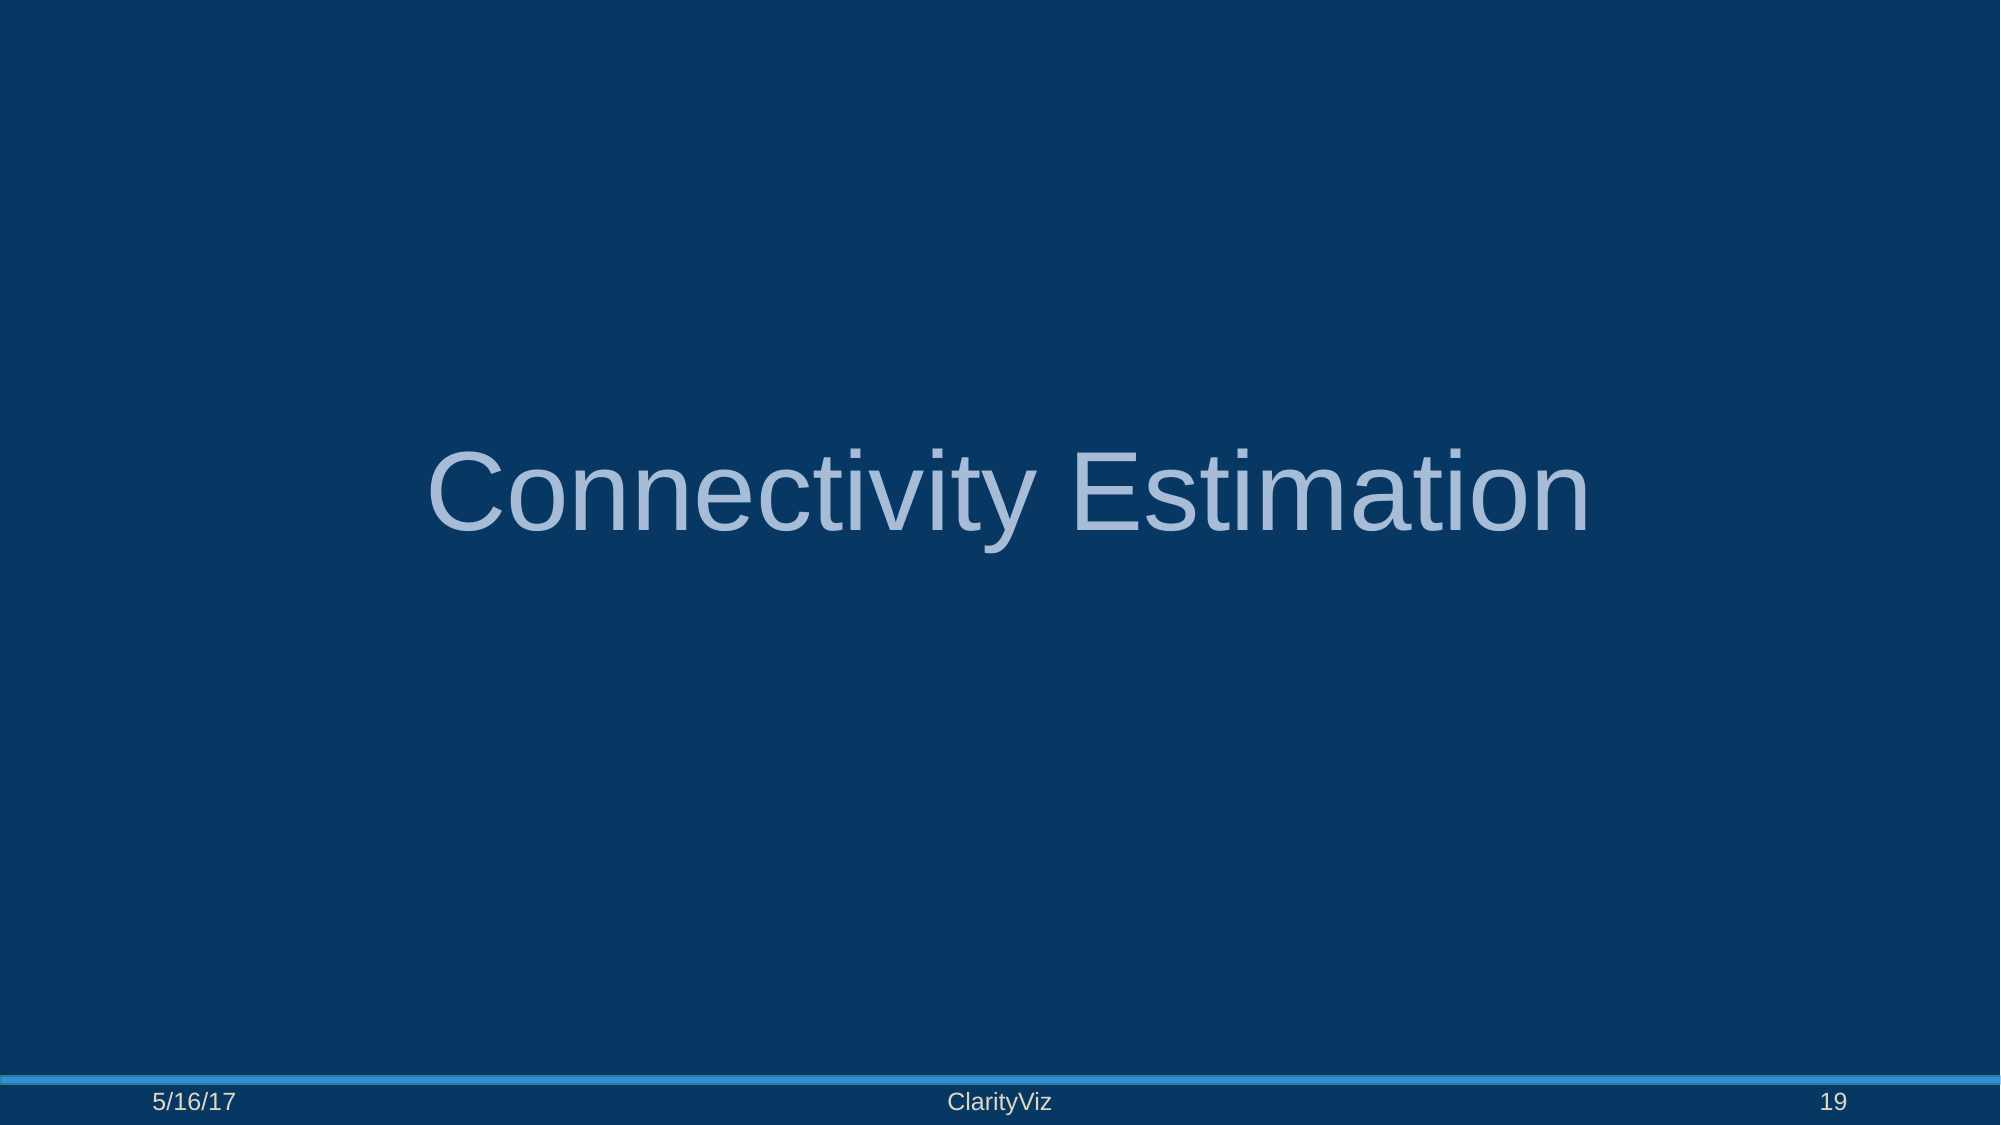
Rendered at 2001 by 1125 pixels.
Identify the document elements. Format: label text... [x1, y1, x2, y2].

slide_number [137, 1075, 588, 1125]
footer ClarityViz [662, 1075, 1338, 1125]
title Connectivity Estimation [146, 385, 1872, 603]
slide_number 19 [1412, 1075, 1863, 1125]
